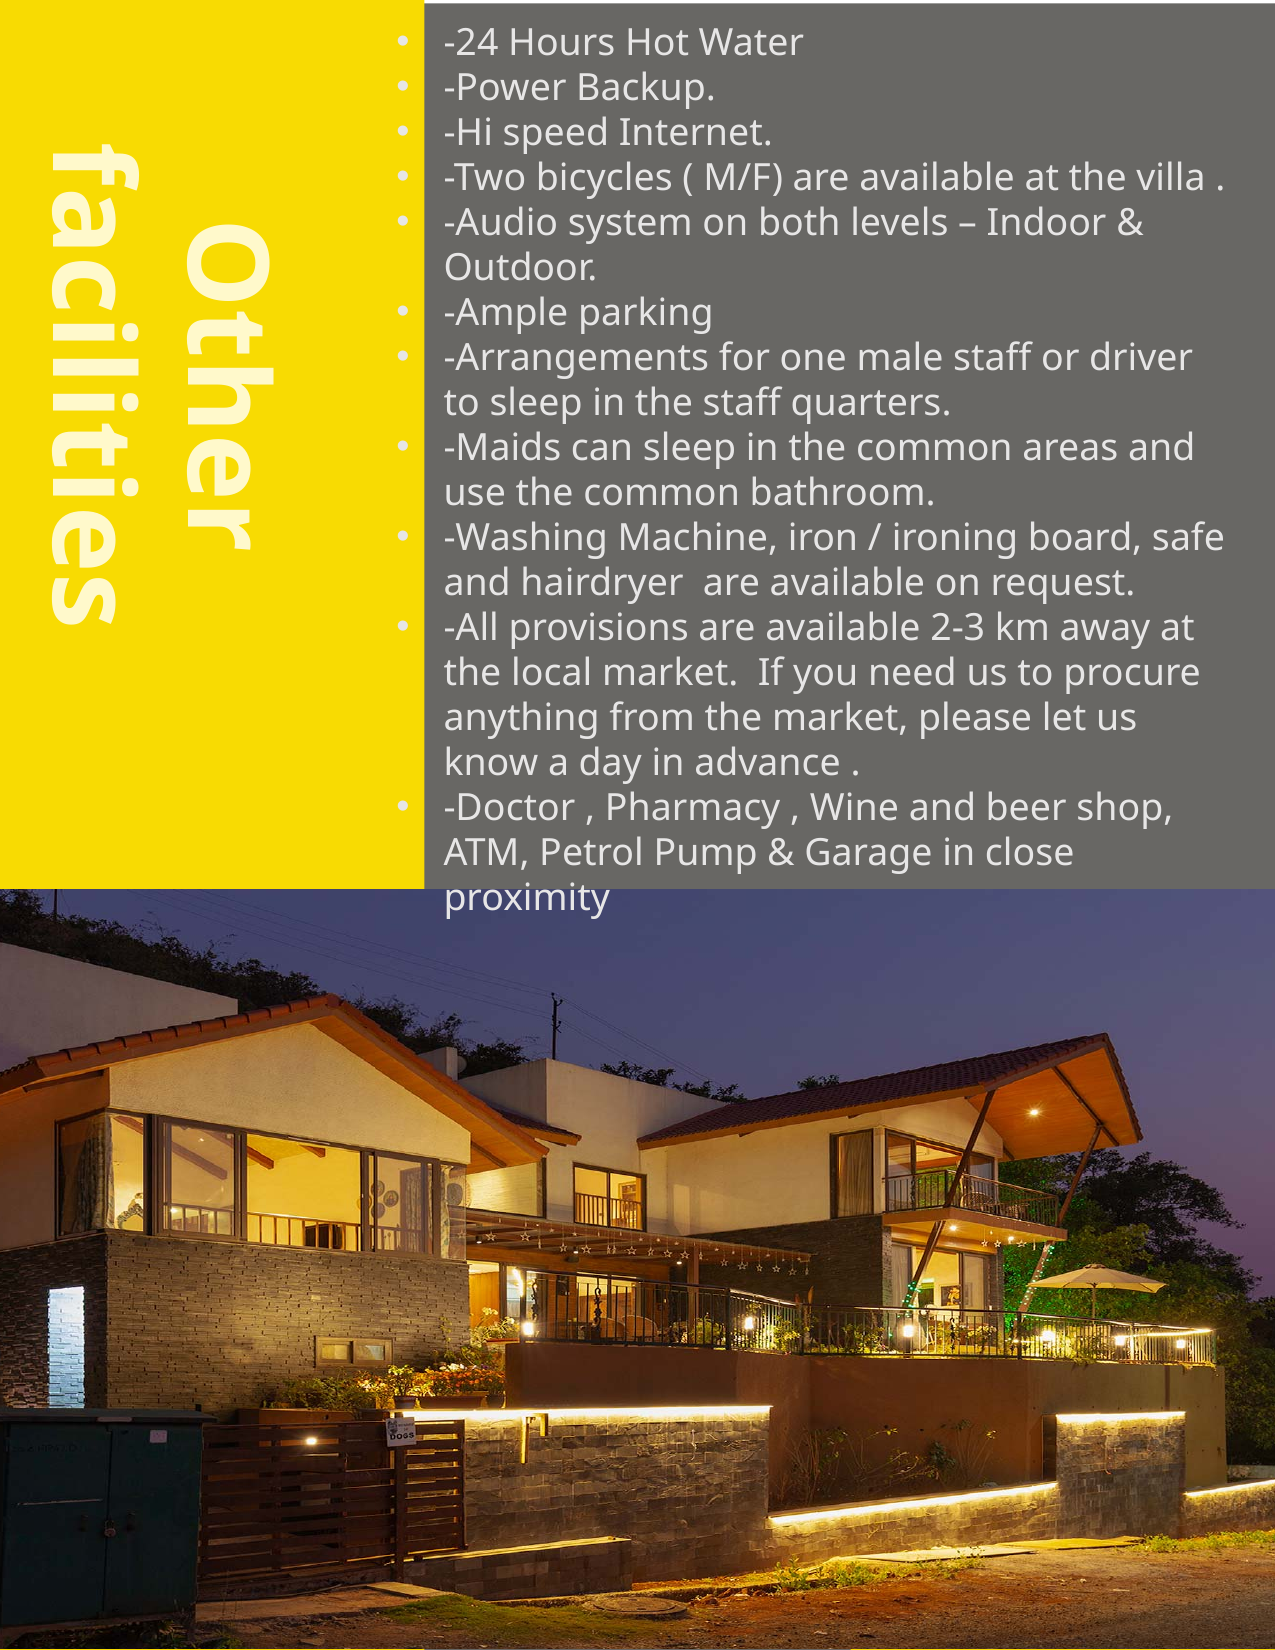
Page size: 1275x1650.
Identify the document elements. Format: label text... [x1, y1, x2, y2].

text_box Other facilities [23, 42, 309, 731]
picture [0, 889, 1275, 1649]
text_box -24 Hours Hot Water -Power Backup. -Hi speed Internet. -Two bicycles ( M/F) are available at the villa . -Audio system on both levels – Indoor & Outdoor. -Ample parking -Arrangements for one male staff or driver to sleep in the staff quarters. -Maids can sleep in the common areas and use the common bathroom. -Washing Machine, iron / ironing board, safe and hairdryer are available on request. -All provisions are available 2-3 km away at the local market. If you need us to procure anything from the market, please let us know a day in advance . -Doctor , Pharmacy , Wine and beer shop, ATM, Petrol Pump & Garage in close proximity [381, 10, 1250, 889]
